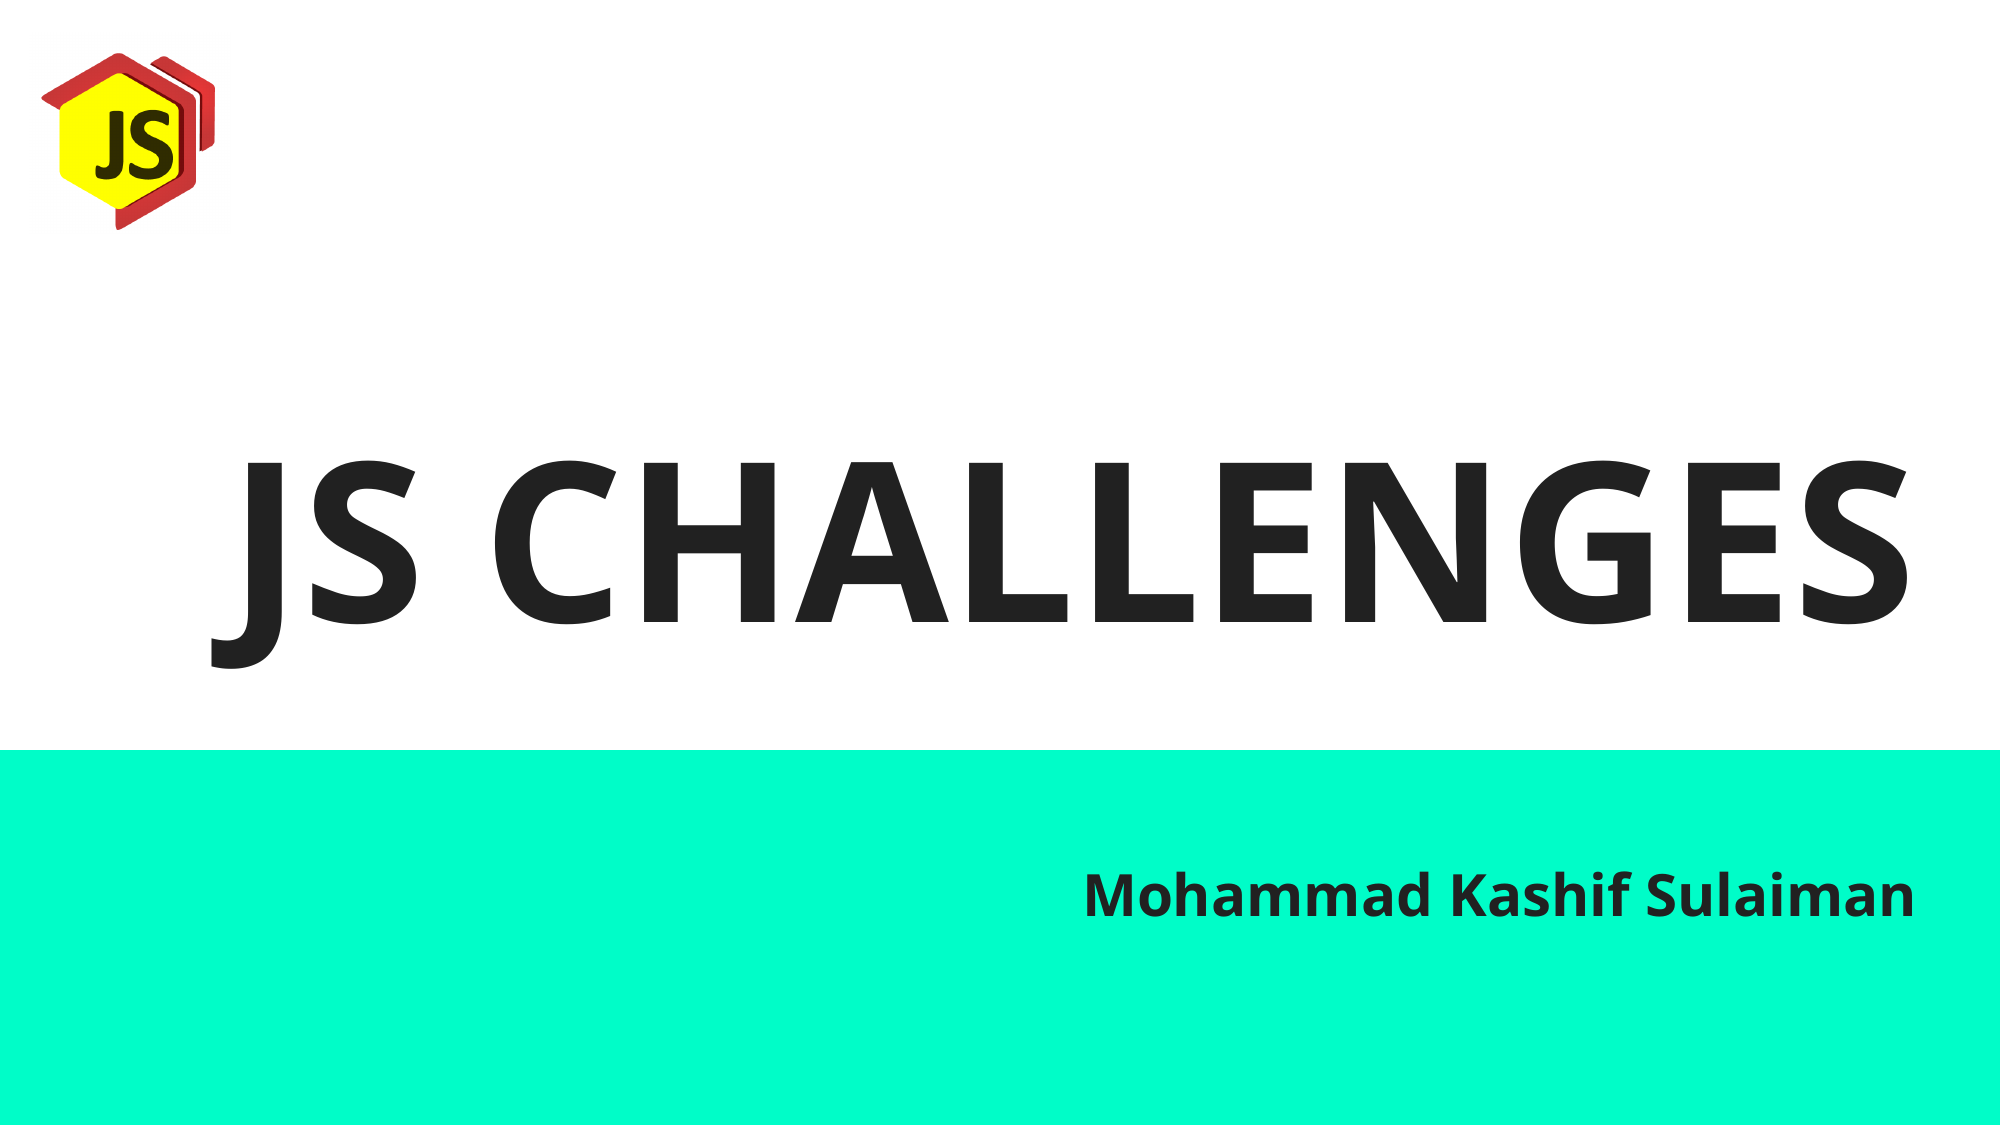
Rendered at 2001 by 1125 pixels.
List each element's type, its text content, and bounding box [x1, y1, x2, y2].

picture [29, 32, 232, 234]
subtitle Mohammad Kashif Sulaiman [68, 850, 1932, 1006]
title JS CHALLENGES [68, 85, 1932, 675]
